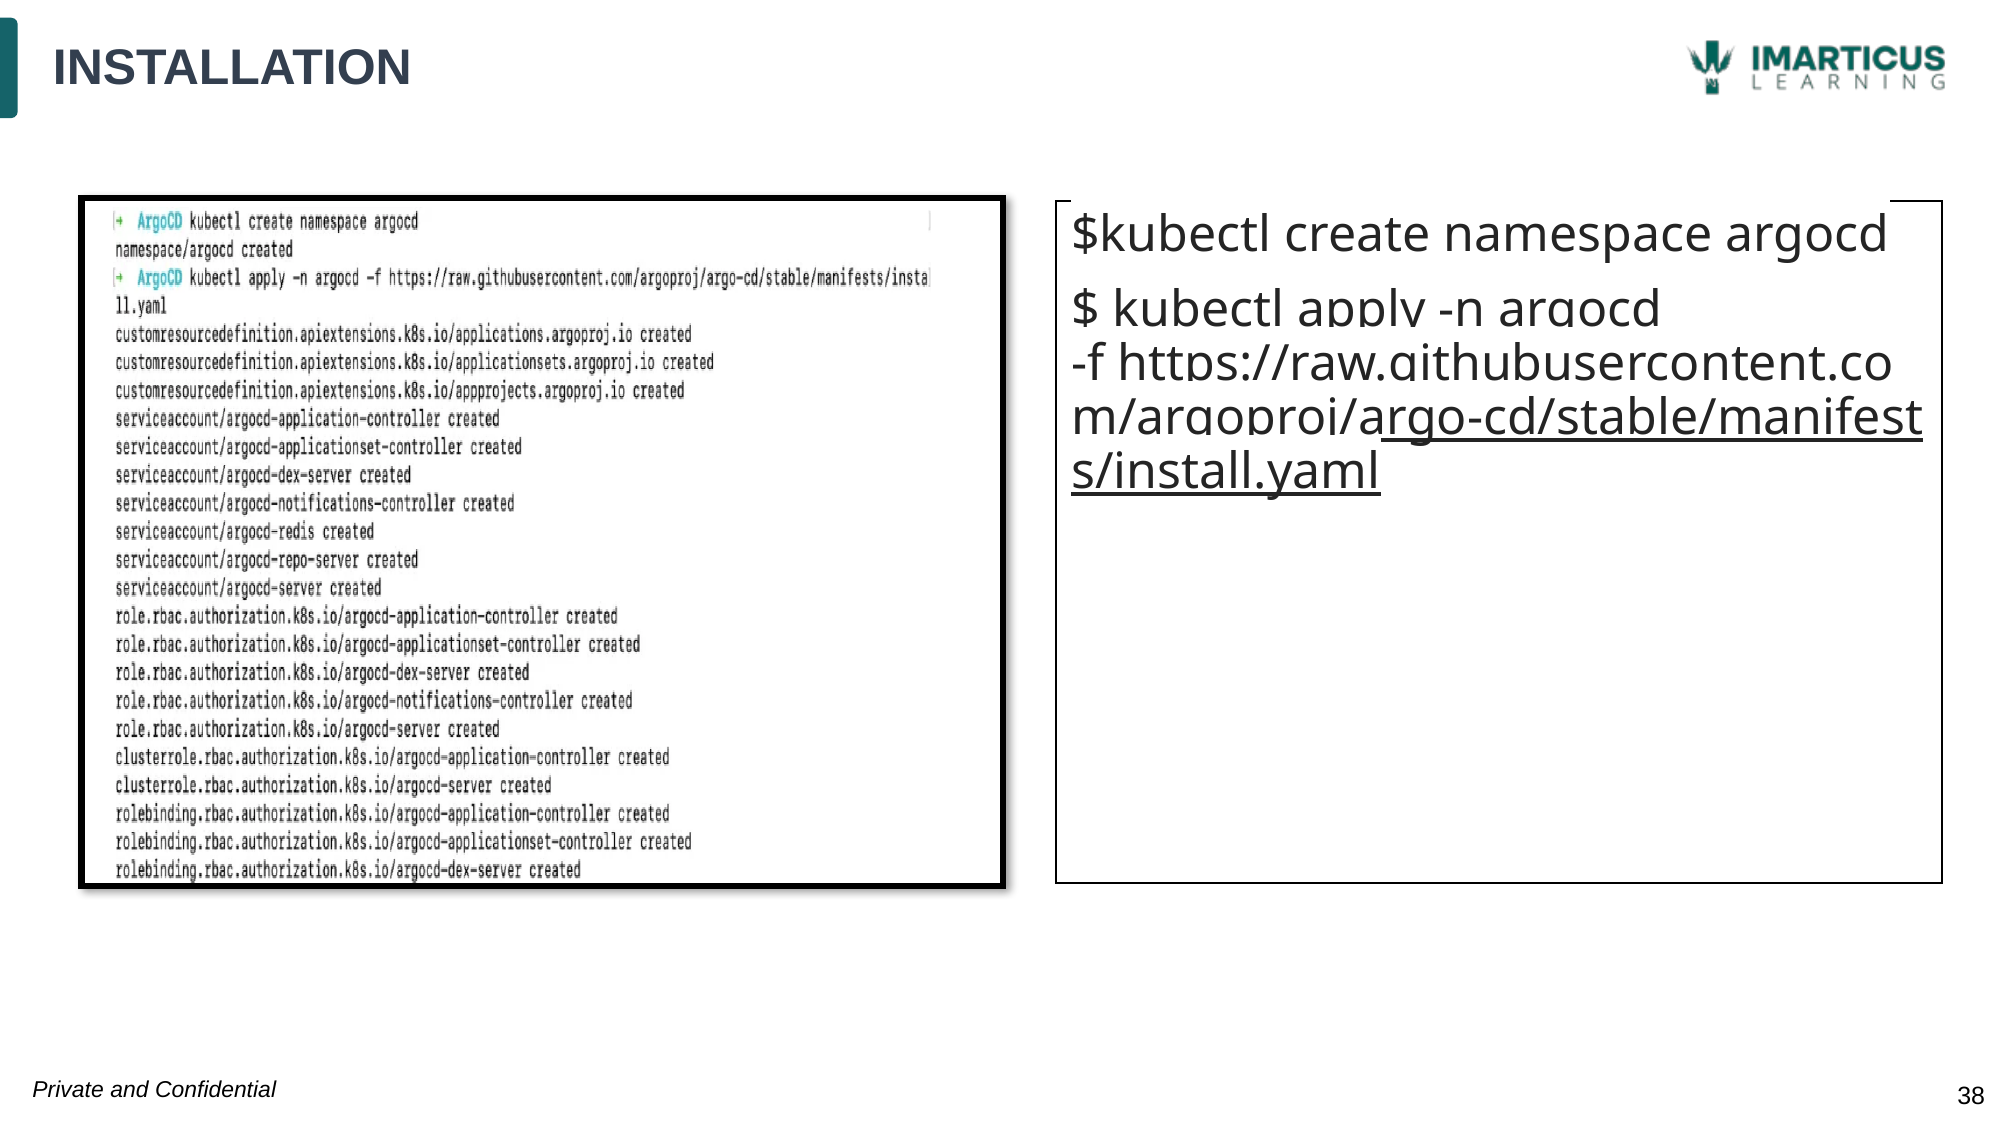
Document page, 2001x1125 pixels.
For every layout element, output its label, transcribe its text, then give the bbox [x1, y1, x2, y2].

title INSTALLATION [37, 29, 1659, 107]
picture [1658, 17, 1992, 119]
list $kubectl create namespace argocd $ kubectl apply -n argocd -f https://raw.githubusercontent.com/argoproj/argo-cd/stable/manifests/install.yaml [1055, 200, 1943, 884]
picture [84, 201, 1000, 883]
